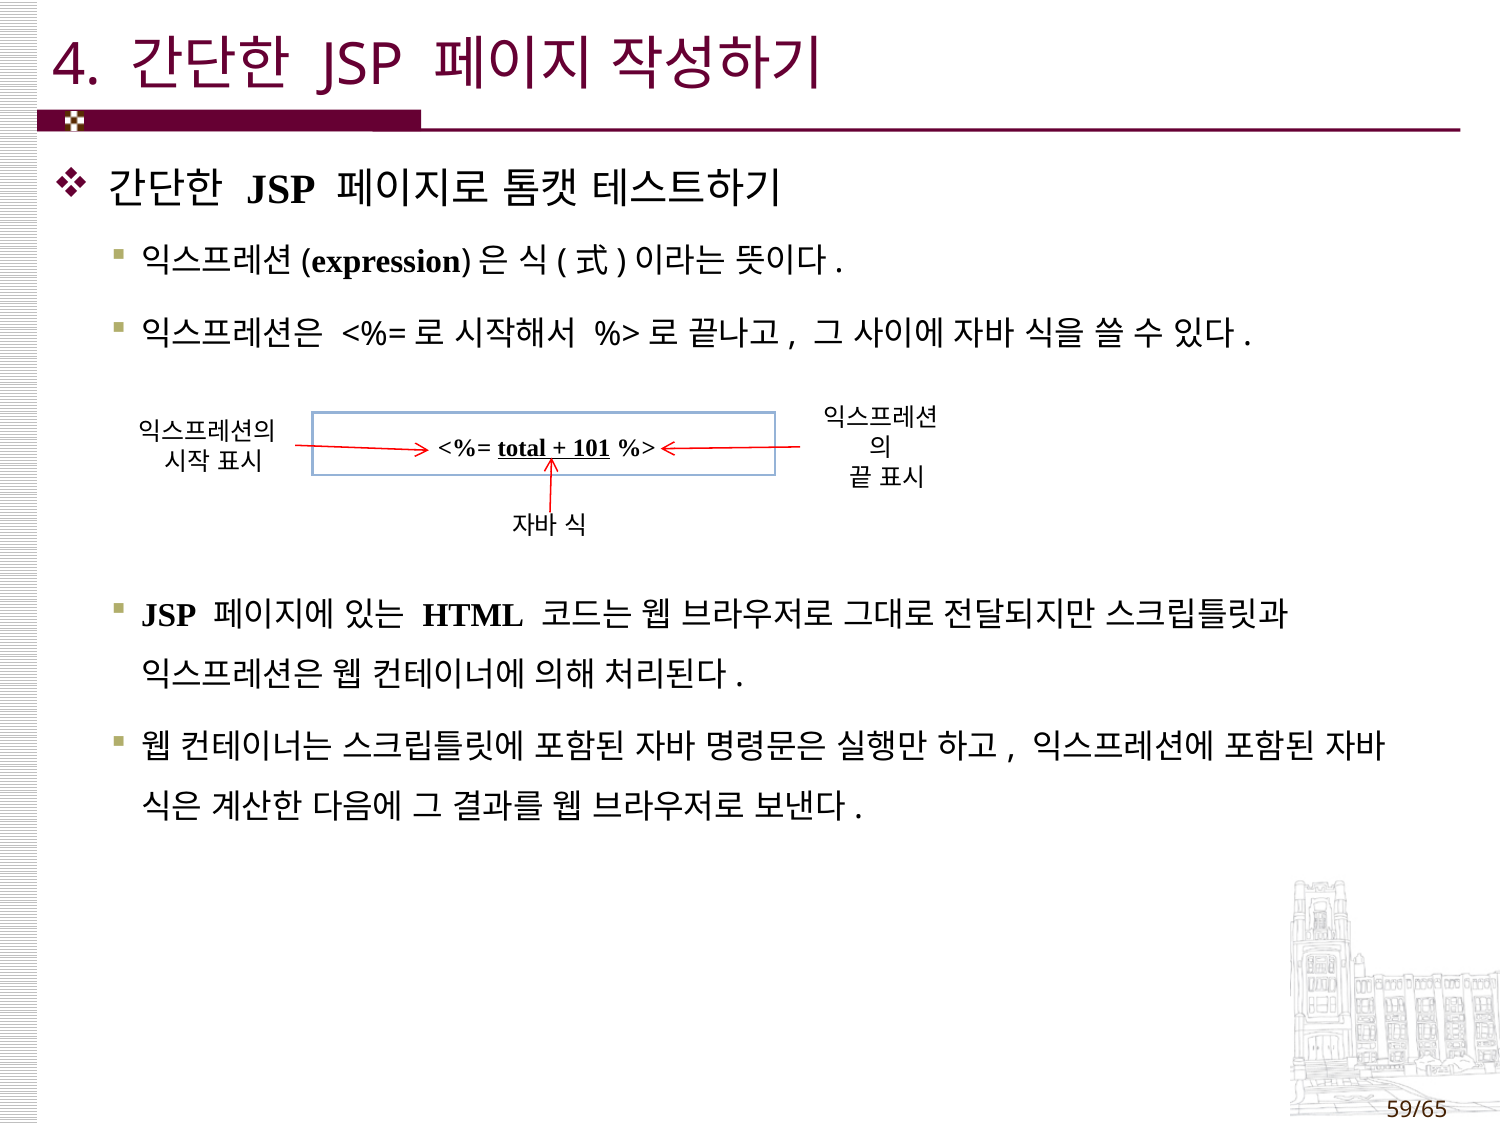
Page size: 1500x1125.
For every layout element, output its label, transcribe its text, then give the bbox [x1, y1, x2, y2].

table_header <%= total + 101 %> [314, 414, 774, 474]
picture [1290, 874, 1500, 1125]
list 간단한 JSP 페이지로 톰캣 테스트하기 익스프레션(expression)은 식(式)이라는 뜻이다. 익스프레션은 <%=로 시작해서 %>로 끝나고, 그 사이에 자바 식을 쓸 수 있다. JSP 페이지에 있는 HTML 코드는 웹 브라우저로 그대로 전달되지만 스크립틀릿과 익스프레션은 웹 컨테이너에 의해 처리된다. 웹 컨테이너는 스크립틀릿에 포함된 자바 명령문은 실행만 하고, 익스프레션에 포함된 자바 식은 계산한 다음에 그 결과를 웹 브라우저로 보낸다. [37, 154, 1463, 1093]
text_box 익스프레션의 끝 표시 [798, 420, 965, 474]
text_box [295, 445, 430, 451]
title 4. 간단한 JSP 페이지 작성하기 [36, 13, 1278, 109]
picture [65, 111, 84, 131]
text_box 익스프레션의 시작 표시 [118, 418, 297, 472]
text_box 자바 식 [460, 510, 640, 539]
